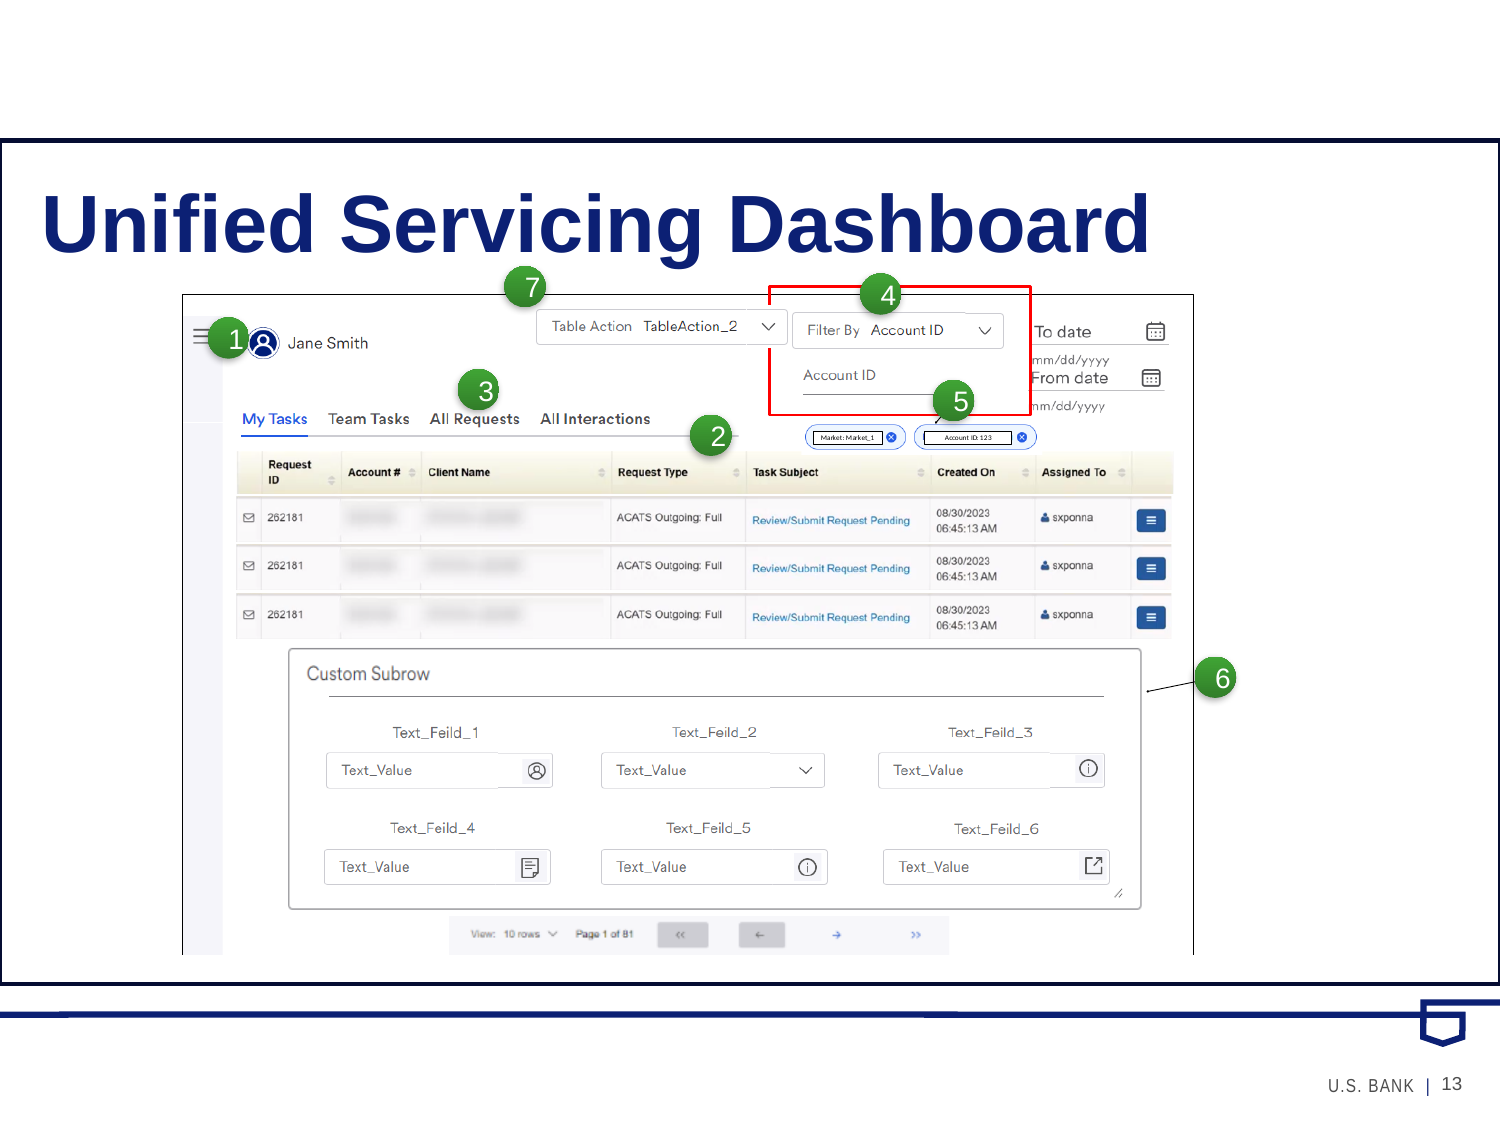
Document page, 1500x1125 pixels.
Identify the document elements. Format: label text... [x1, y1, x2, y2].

text_box 7 [508, 266, 542, 274]
title Unified Servicing Dashboard [30, 164, 1209, 277]
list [180, 275, 1237, 956]
text_box [0, 138, 1500, 986]
